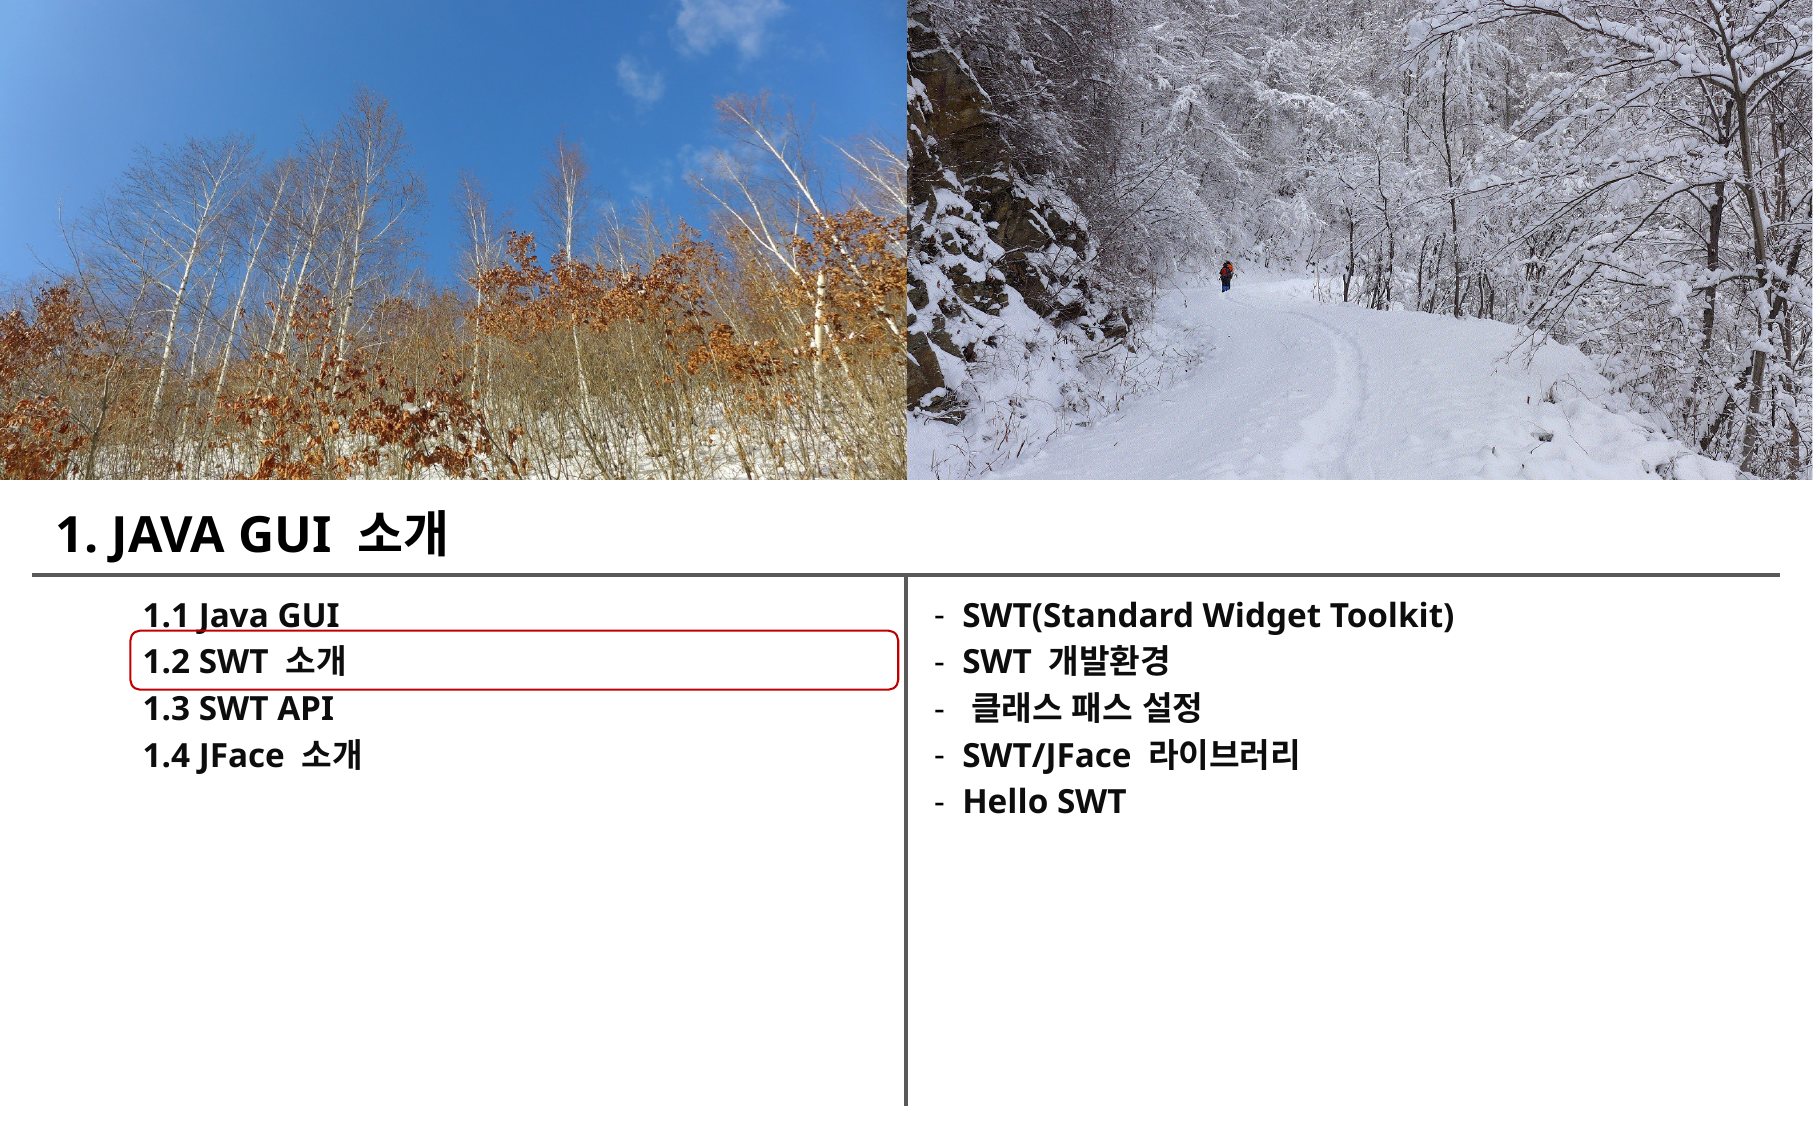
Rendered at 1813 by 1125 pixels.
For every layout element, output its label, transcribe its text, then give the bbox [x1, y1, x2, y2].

list 1. JAVA GUI 소개 [55, 491, 895, 575]
text_box [130, 630, 899, 690]
list SWT(Standard Widget Toolkit) SWT 개발환경 클래스 패스 설정 SWT/JFace 라이브러리 Hello SWT [917, 585, 1793, 837]
picture [0, 0, 1813, 480]
list 1.1 Java GUI 1.2 SWT 소개 1.3 SWT API 1.4 JFace 소개 [126, 585, 884, 789]
